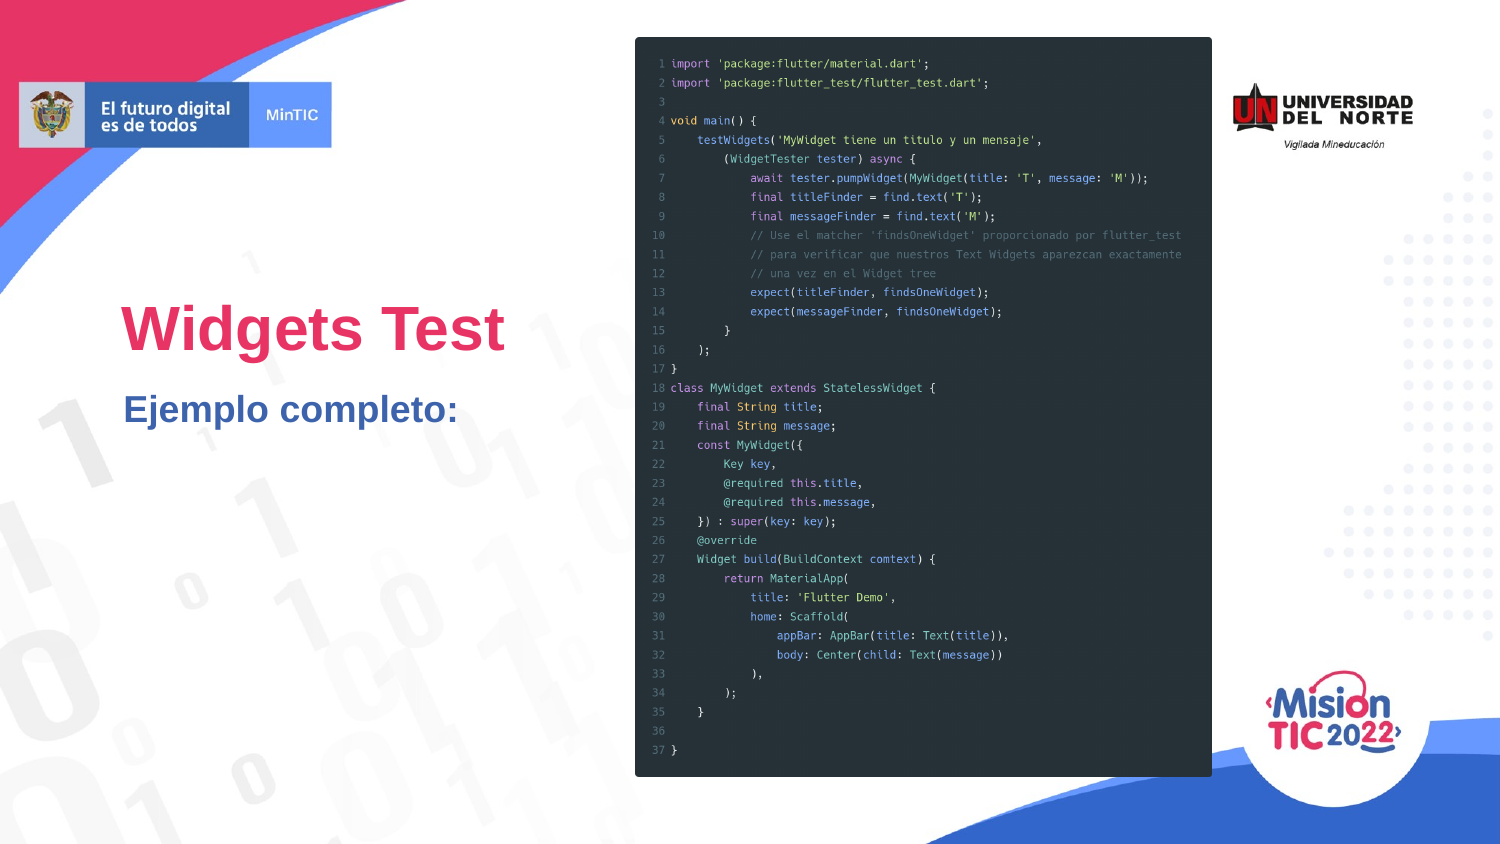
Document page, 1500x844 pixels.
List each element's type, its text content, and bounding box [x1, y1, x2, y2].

text_box Widgets Test [110, 217, 630, 370]
picture [0, 0, 1500, 844]
text_box Ejemplo completo: [123, 384, 516, 598]
